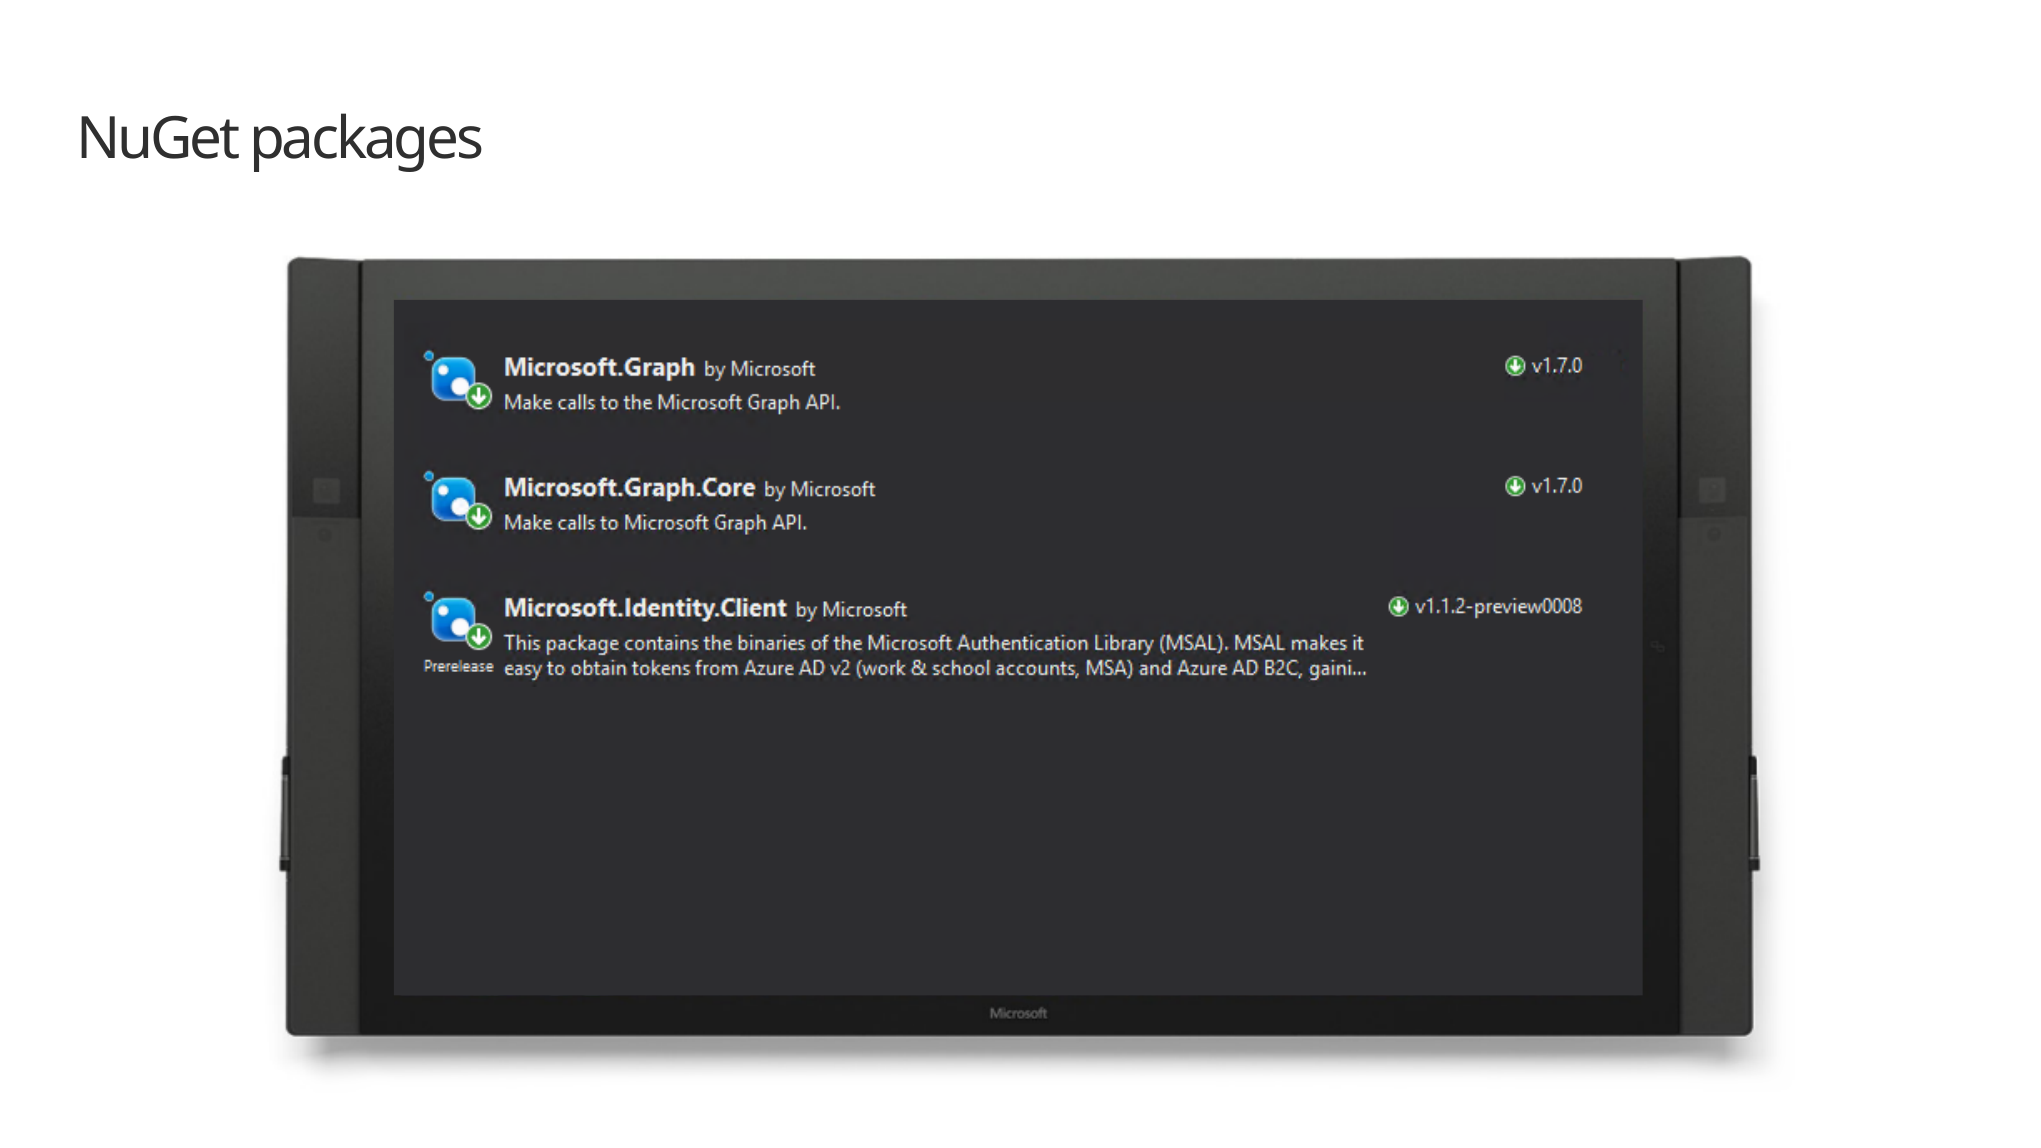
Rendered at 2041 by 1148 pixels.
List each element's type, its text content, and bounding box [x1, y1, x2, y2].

picture [403, 320, 1630, 687]
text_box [245, 218, 1795, 1094]
title NuGet packages [76, 103, 1969, 172]
